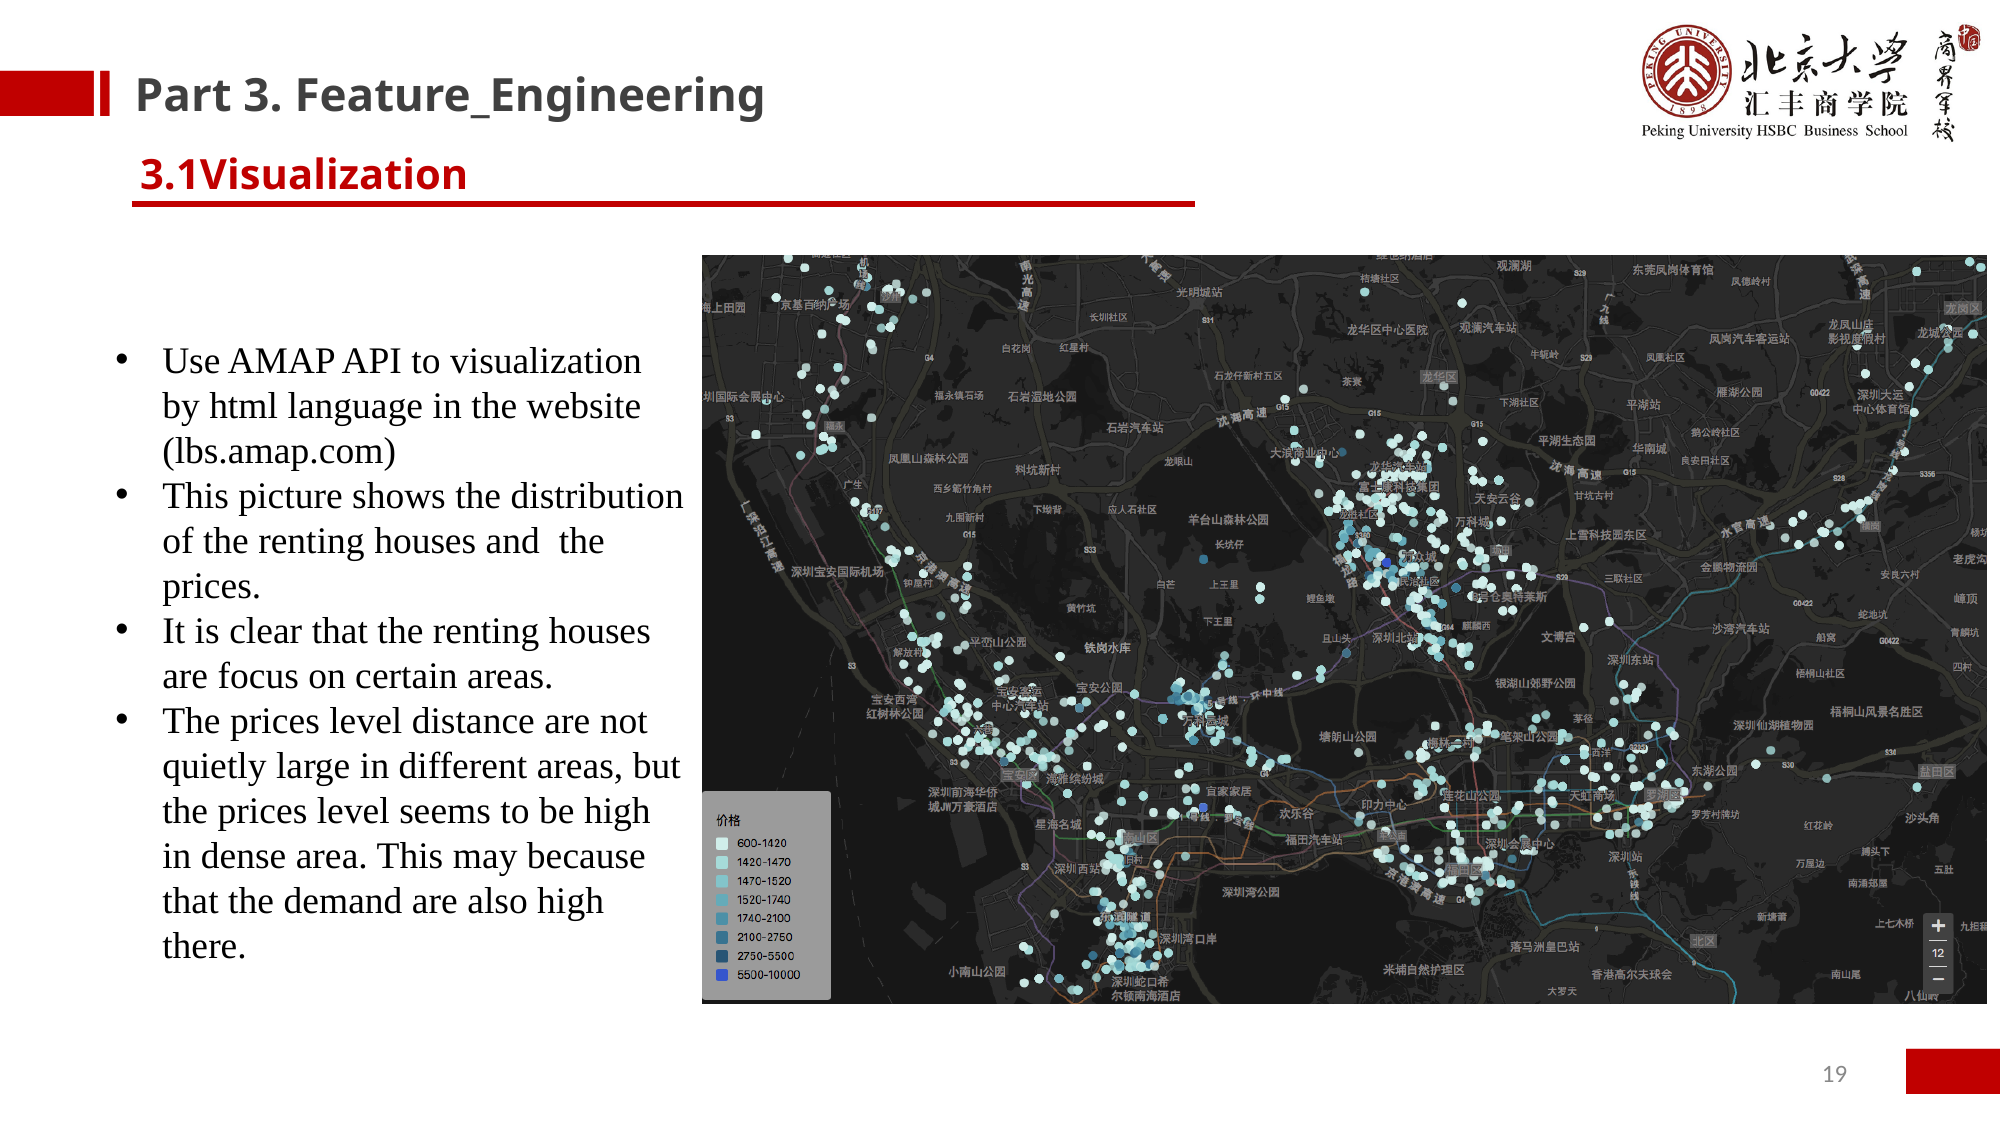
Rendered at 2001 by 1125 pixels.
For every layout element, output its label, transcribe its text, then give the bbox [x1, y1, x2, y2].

text_box [1906, 1048, 2000, 1094]
text_box Use AMAP API to visualization by html language in the website (lbs.amap.com) This picture shows the distribution of the renting houses and the prices. It is clear that the renting houses are focus on certain areas. The prices level distance are not quietly large in different areas, but the prices level seems to be high in dense area. This may because that the demand are also high there. [100, 328, 697, 923]
text_box [0, 70, 94, 116]
text_box [100, 70, 110, 116]
picture [702, 255, 1987, 1004]
text_box Part 3. Feature_Engineering [119, 57, 1484, 129]
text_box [124, 140, 1195, 207]
picture [1637, 22, 1985, 144]
slide_number 19 [1412, 1042, 1863, 1103]
